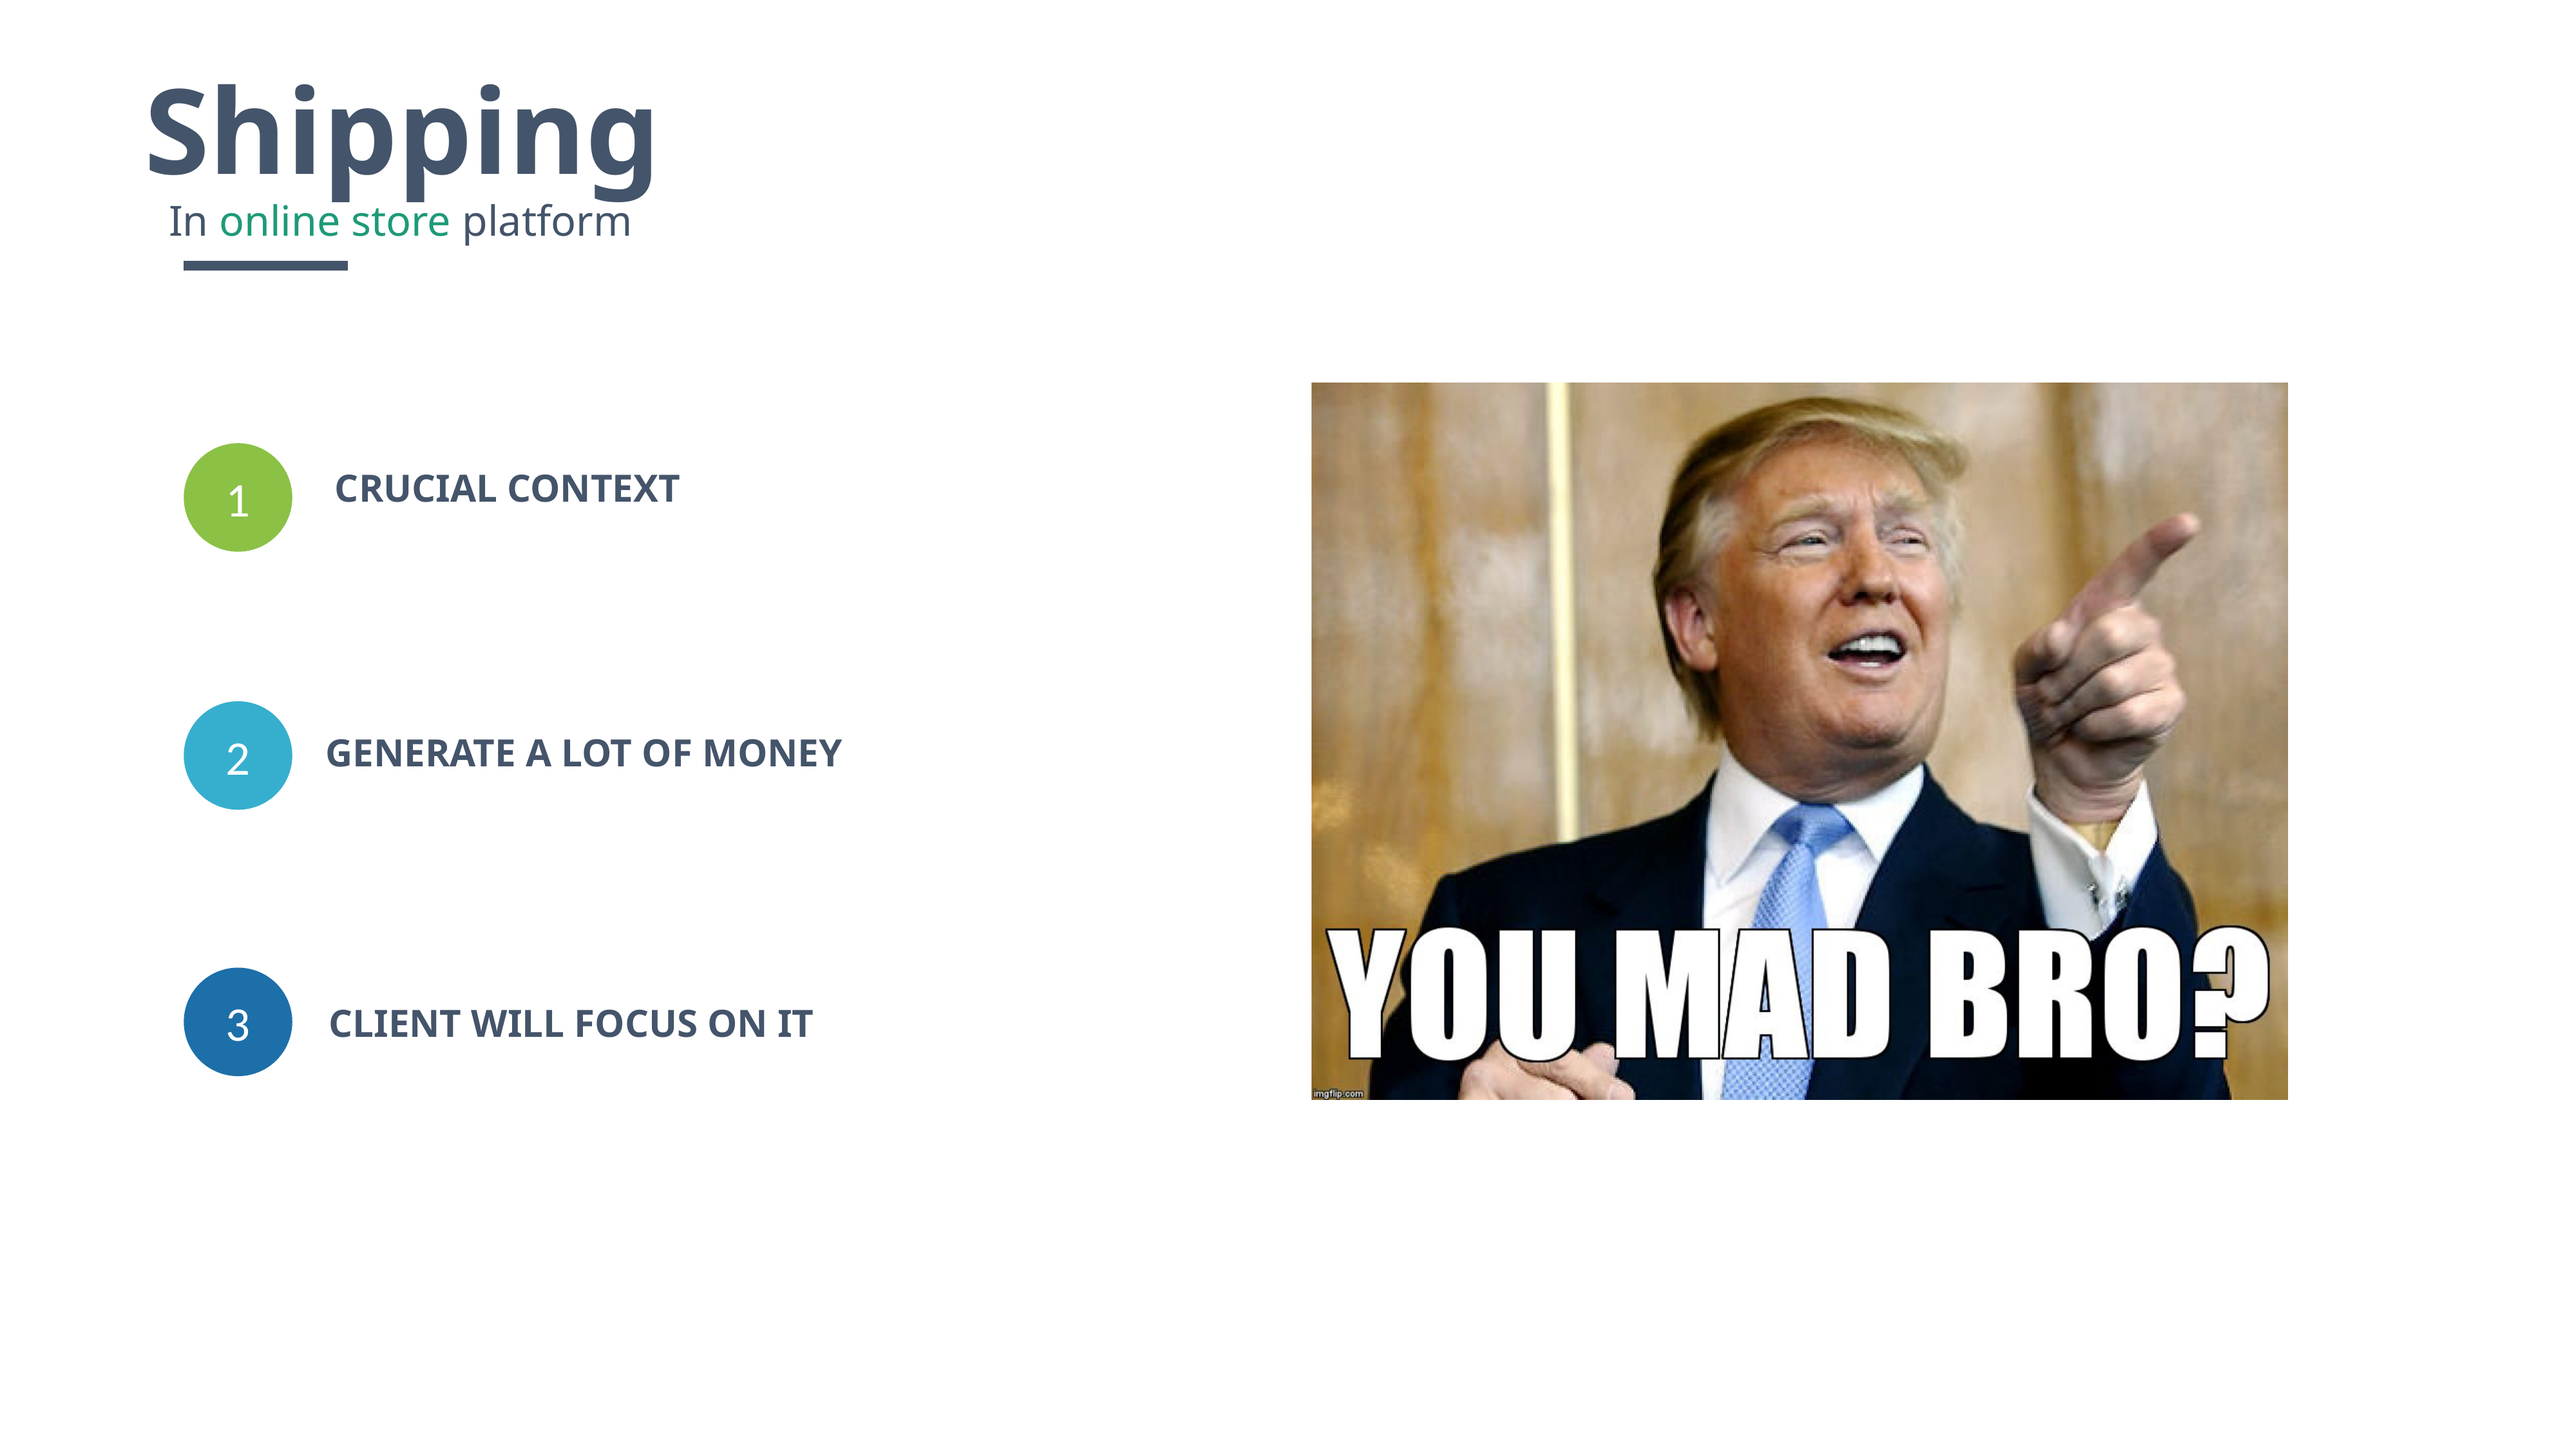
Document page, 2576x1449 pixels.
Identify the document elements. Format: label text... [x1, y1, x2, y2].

text_box 2 [183, 700, 293, 811]
text_box GENERATE A LOT OF MONEY [316, 724, 852, 779]
text_box [184, 261, 348, 271]
text_box 3 [183, 967, 293, 1077]
picture [1312, 383, 2288, 1100]
text_box 1 [183, 442, 293, 553]
text_box Shipping [135, 51, 671, 203]
text_box CLIENT WILL FOCUS ON IT [319, 994, 824, 1050]
text_box In online store platform [146, 173, 656, 256]
text_box CRUCIAL CONTEXT [325, 459, 975, 515]
